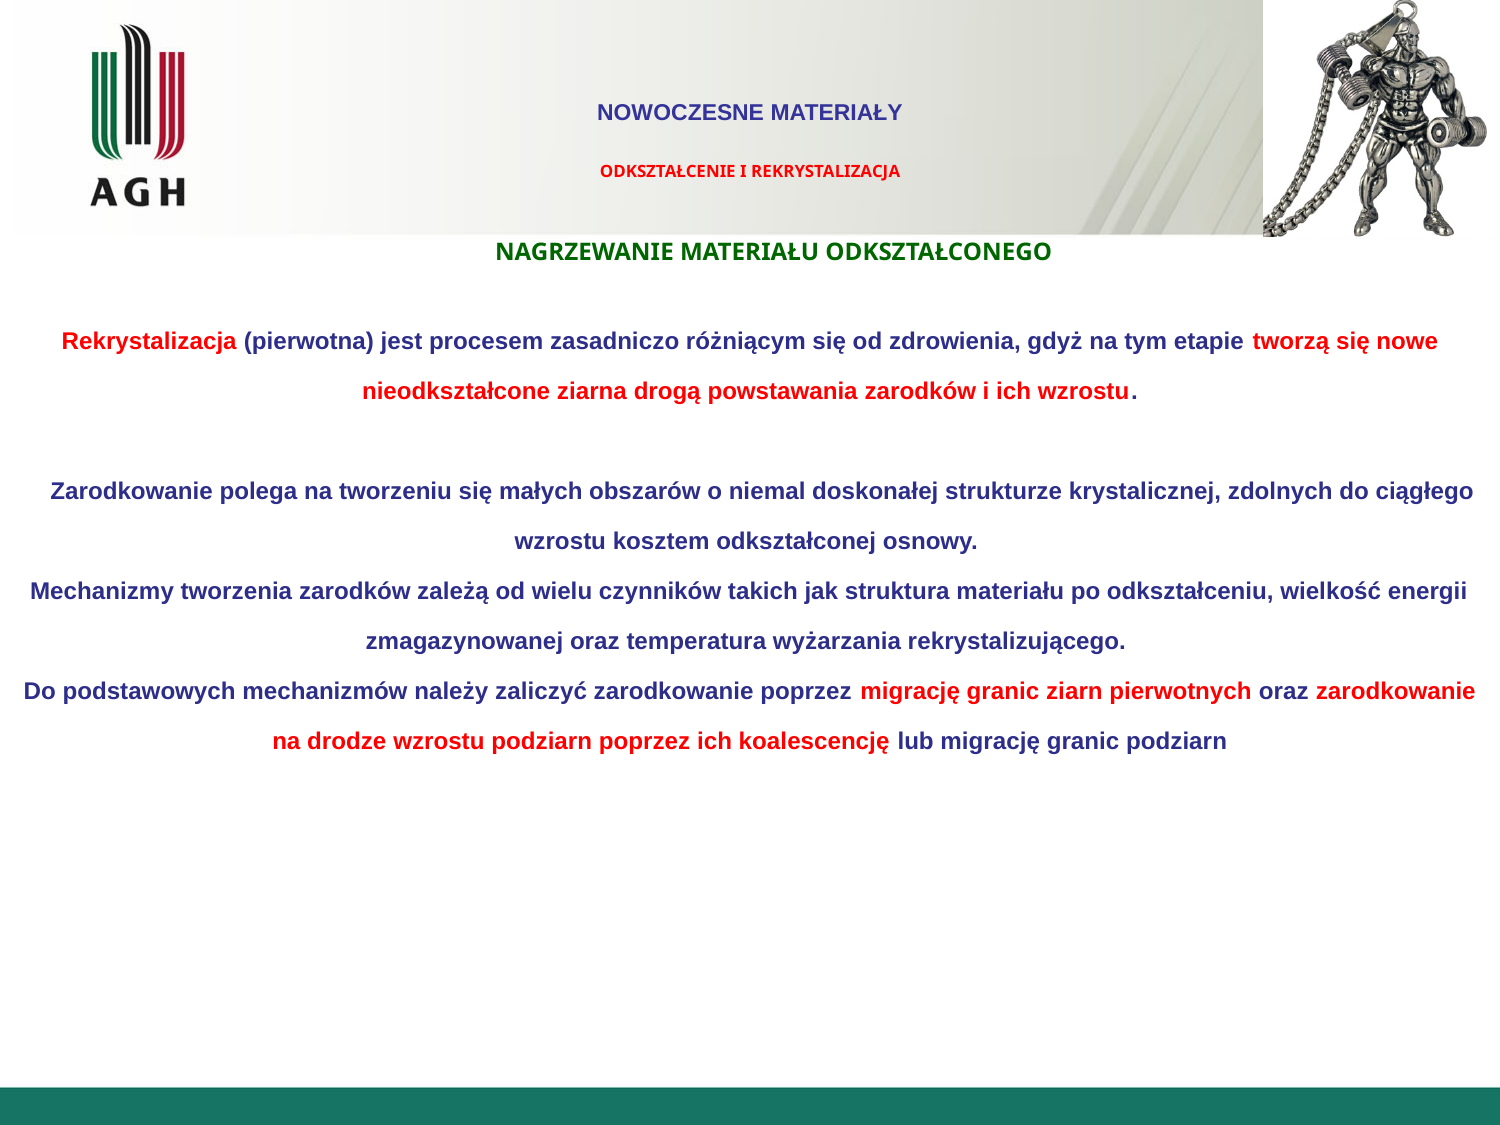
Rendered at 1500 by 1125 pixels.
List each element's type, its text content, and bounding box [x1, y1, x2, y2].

text_box NAGRZEWANIE MATERIAŁU ODKSZTAŁCONEGO [136, 215, 1412, 303]
text_box Rekrystalizacja (pierwotna) jest procesem zasadniczo różniącym się od zdrowienia, gdyż na tym etapie tworzą się nowe nieodkształcone ziarna drogą powstawania zarodków i ich wzrostu. Zarodkowanie polega na tworzeniu się małych obszarów o niemal doskonałej strukturze krystalicznej, zdolnych do ciągłego wzrostu kosztem odkształconej osnowy. Mechanizmy tworzenia zarodków zależą od wielu czynników takich jak struktura materiału po odkształceniu, wielkość energii zmagazynowanej oraz temperatura wyżarzania rekrystalizującego. Do podstawowych mechanizmów należy zaliczyć zarodkowanie poprzez migrację granic ziarn pierwotnych oraz zarodkowanie na drodze wzrostu podziarn poprzez ich koalescencję lub migrację granic podziarn [0, 315, 1500, 781]
picture [0, 781, 1500, 1125]
text_box NOWOCZESNE MATERIAŁY [584, 98, 916, 149]
picture [0, 0, 1500, 315]
text_box ODKSZTAŁCENIE I REKRYSTALIZACJA [259, 148, 1241, 204]
